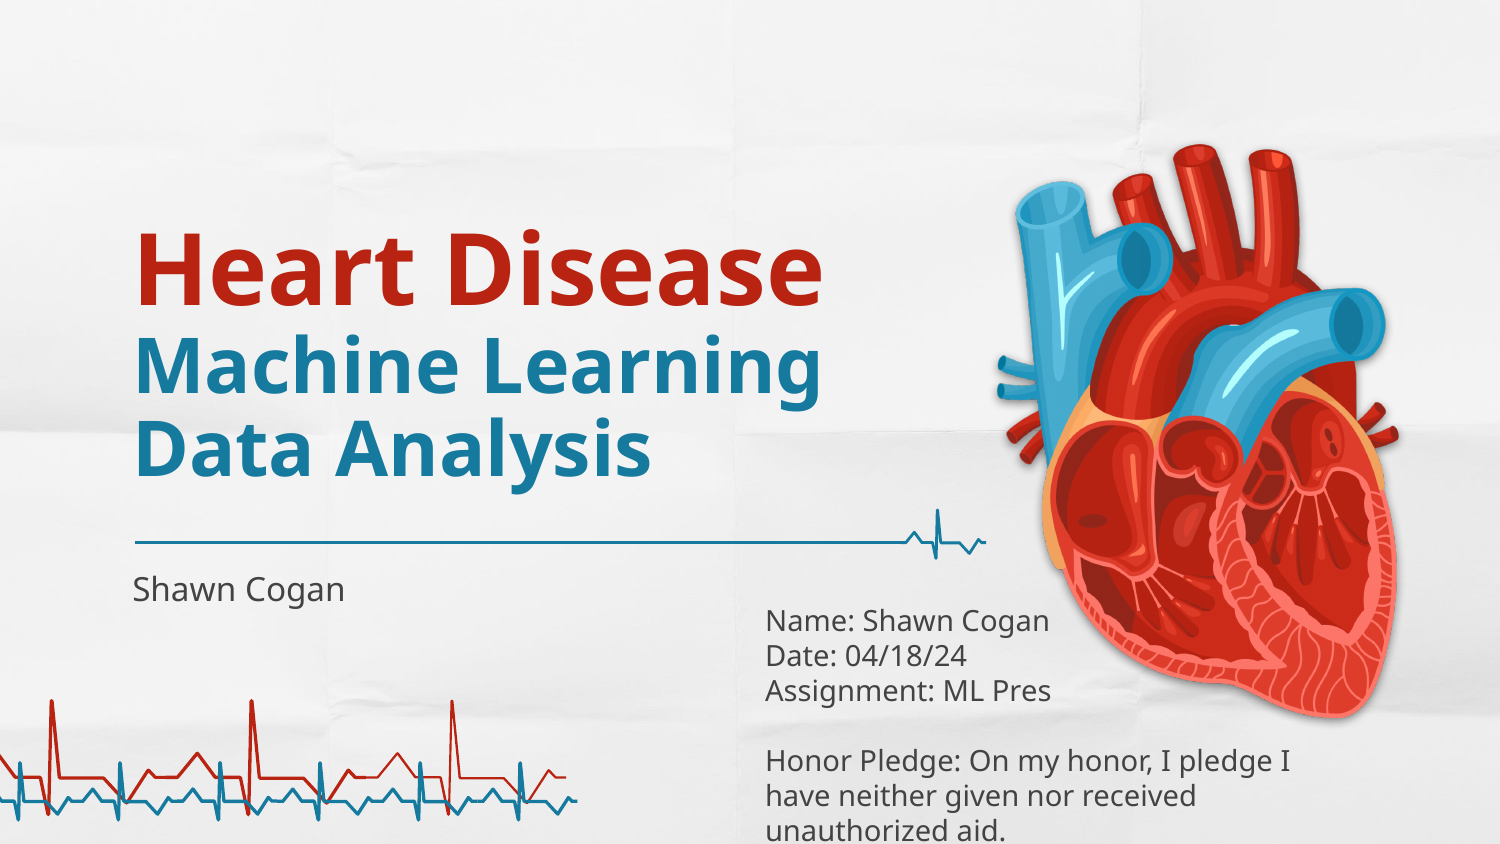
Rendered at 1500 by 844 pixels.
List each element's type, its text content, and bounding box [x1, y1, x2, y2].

subtitle Shawn Cogan [117, 552, 750, 620]
text_box Name: Shawn Cogan Date: 04/18/24 Assignment: ML Pres Honor Pledge: On my honor, I pledge I have neither given nor received unauthorized aid. [750, 568, 1339, 844]
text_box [134, 508, 987, 561]
title Heart Disease Machine Learning Data Analysis [117, 178, 908, 509]
picture [915, 71, 1467, 822]
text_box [0, 698, 578, 822]
